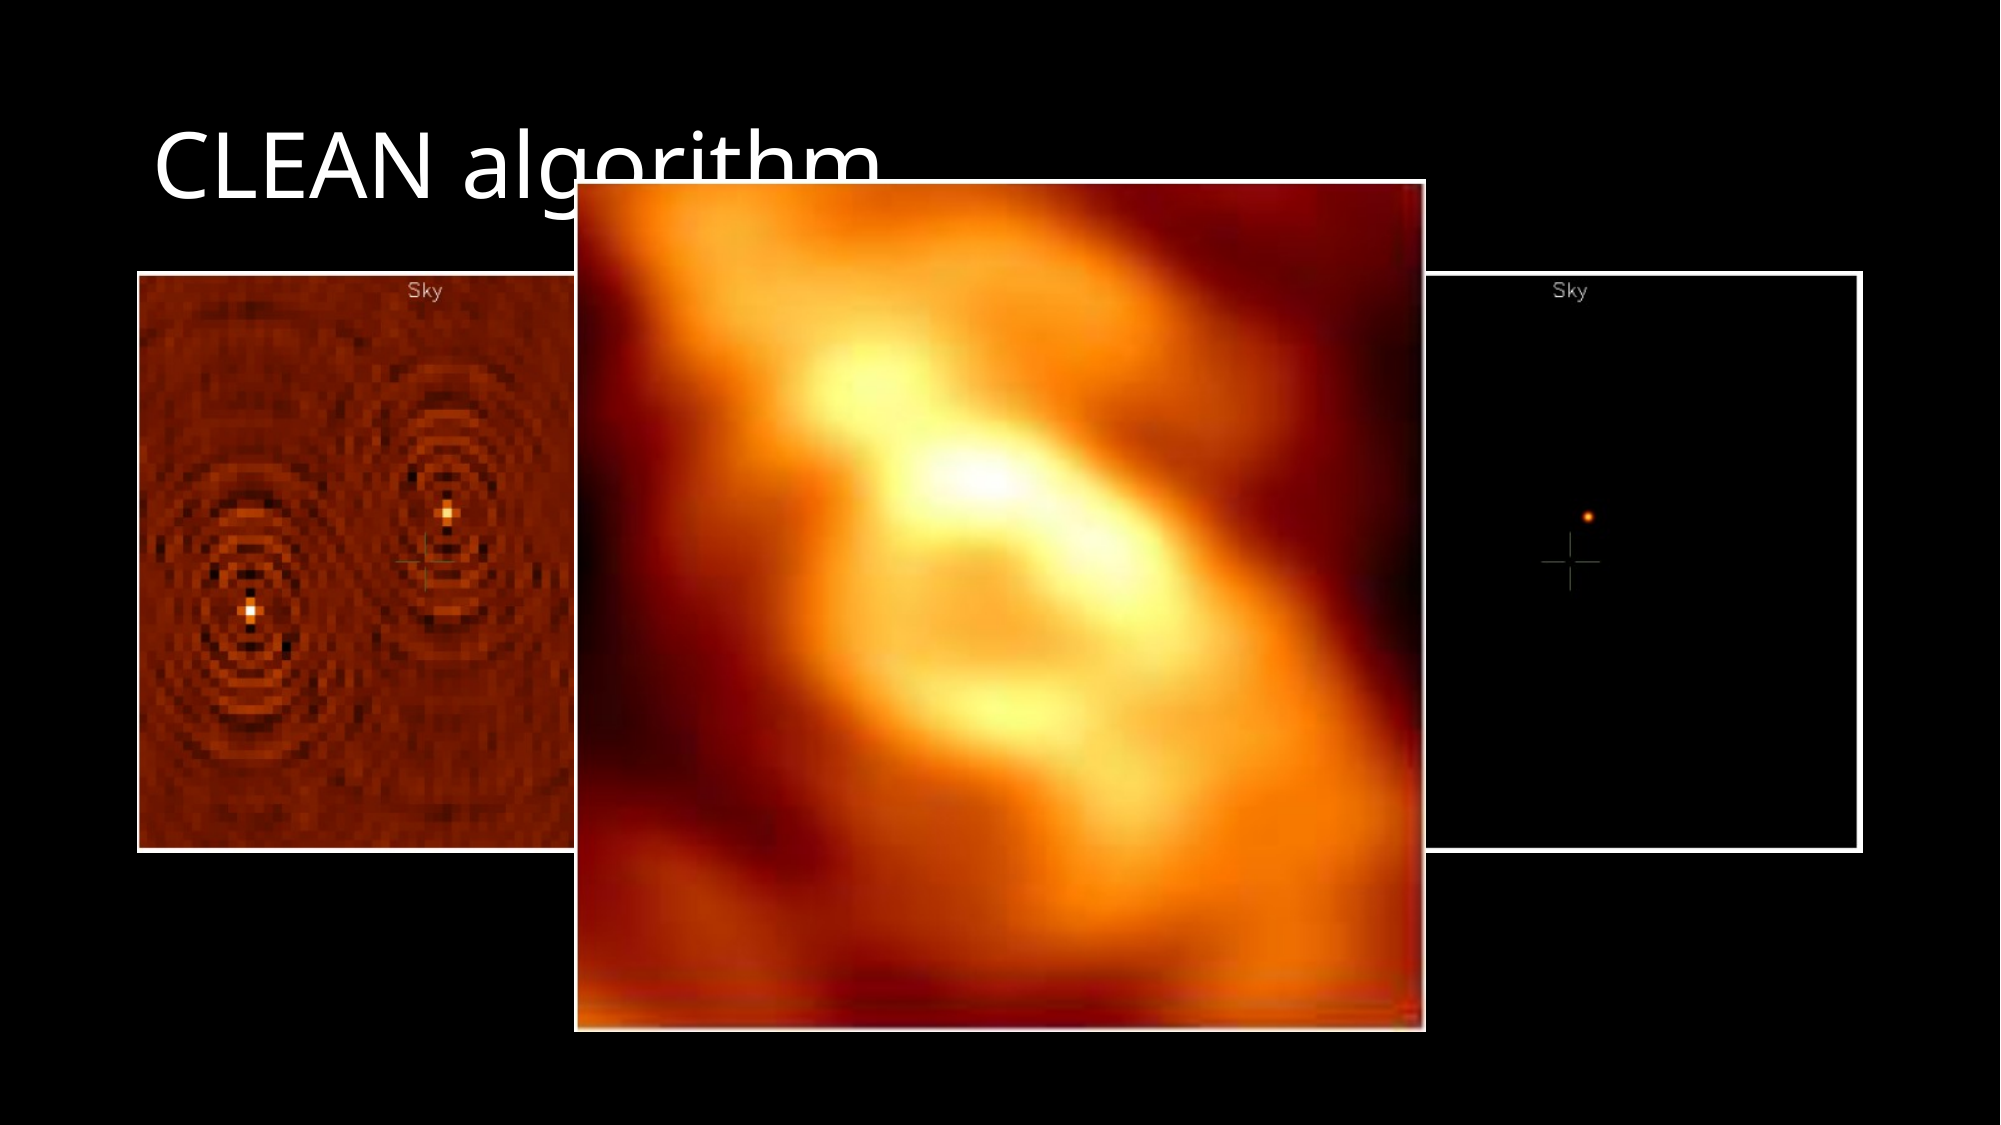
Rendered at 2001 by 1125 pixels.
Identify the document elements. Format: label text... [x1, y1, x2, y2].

title CLEAN algorithm [137, 59, 1863, 271]
picture [137, 179, 1863, 1032]
